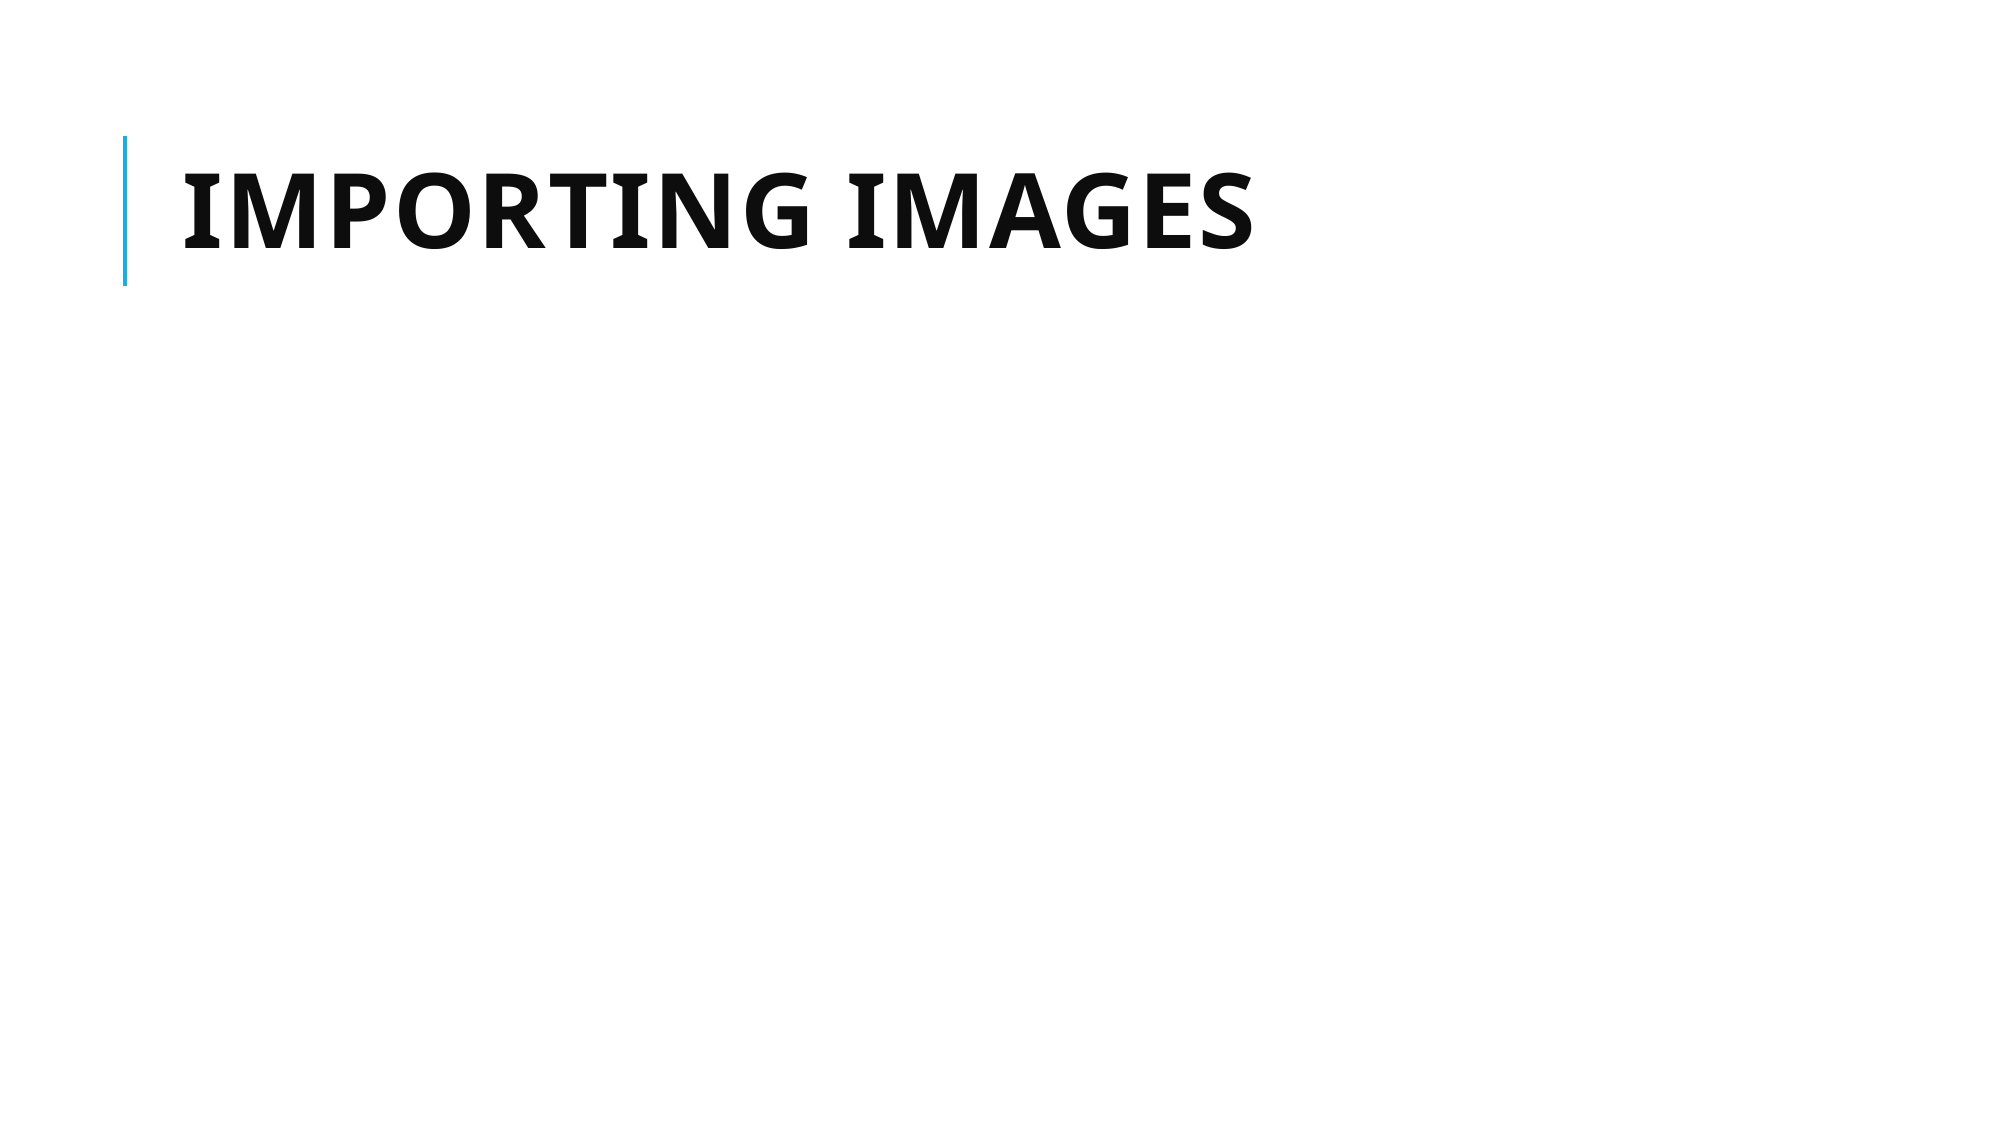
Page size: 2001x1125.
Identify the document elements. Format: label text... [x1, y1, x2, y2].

title Importing Images [168, 96, 1763, 342]
